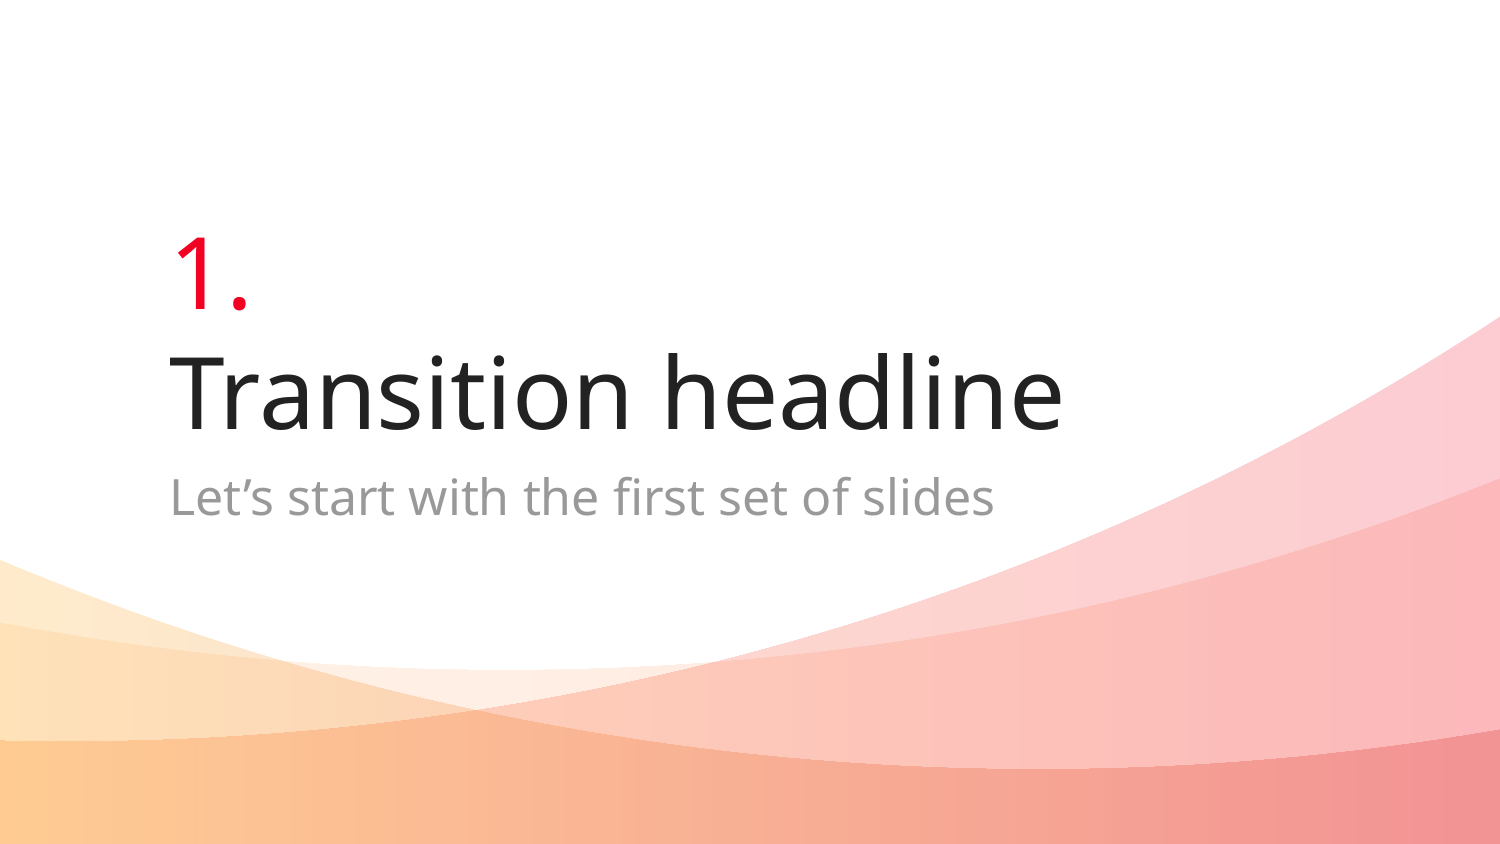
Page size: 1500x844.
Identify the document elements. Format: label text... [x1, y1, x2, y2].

subtitle Let’s start with the first set of slides [169, 465, 1211, 595]
title 1. Transition headline [169, 259, 1211, 450]
